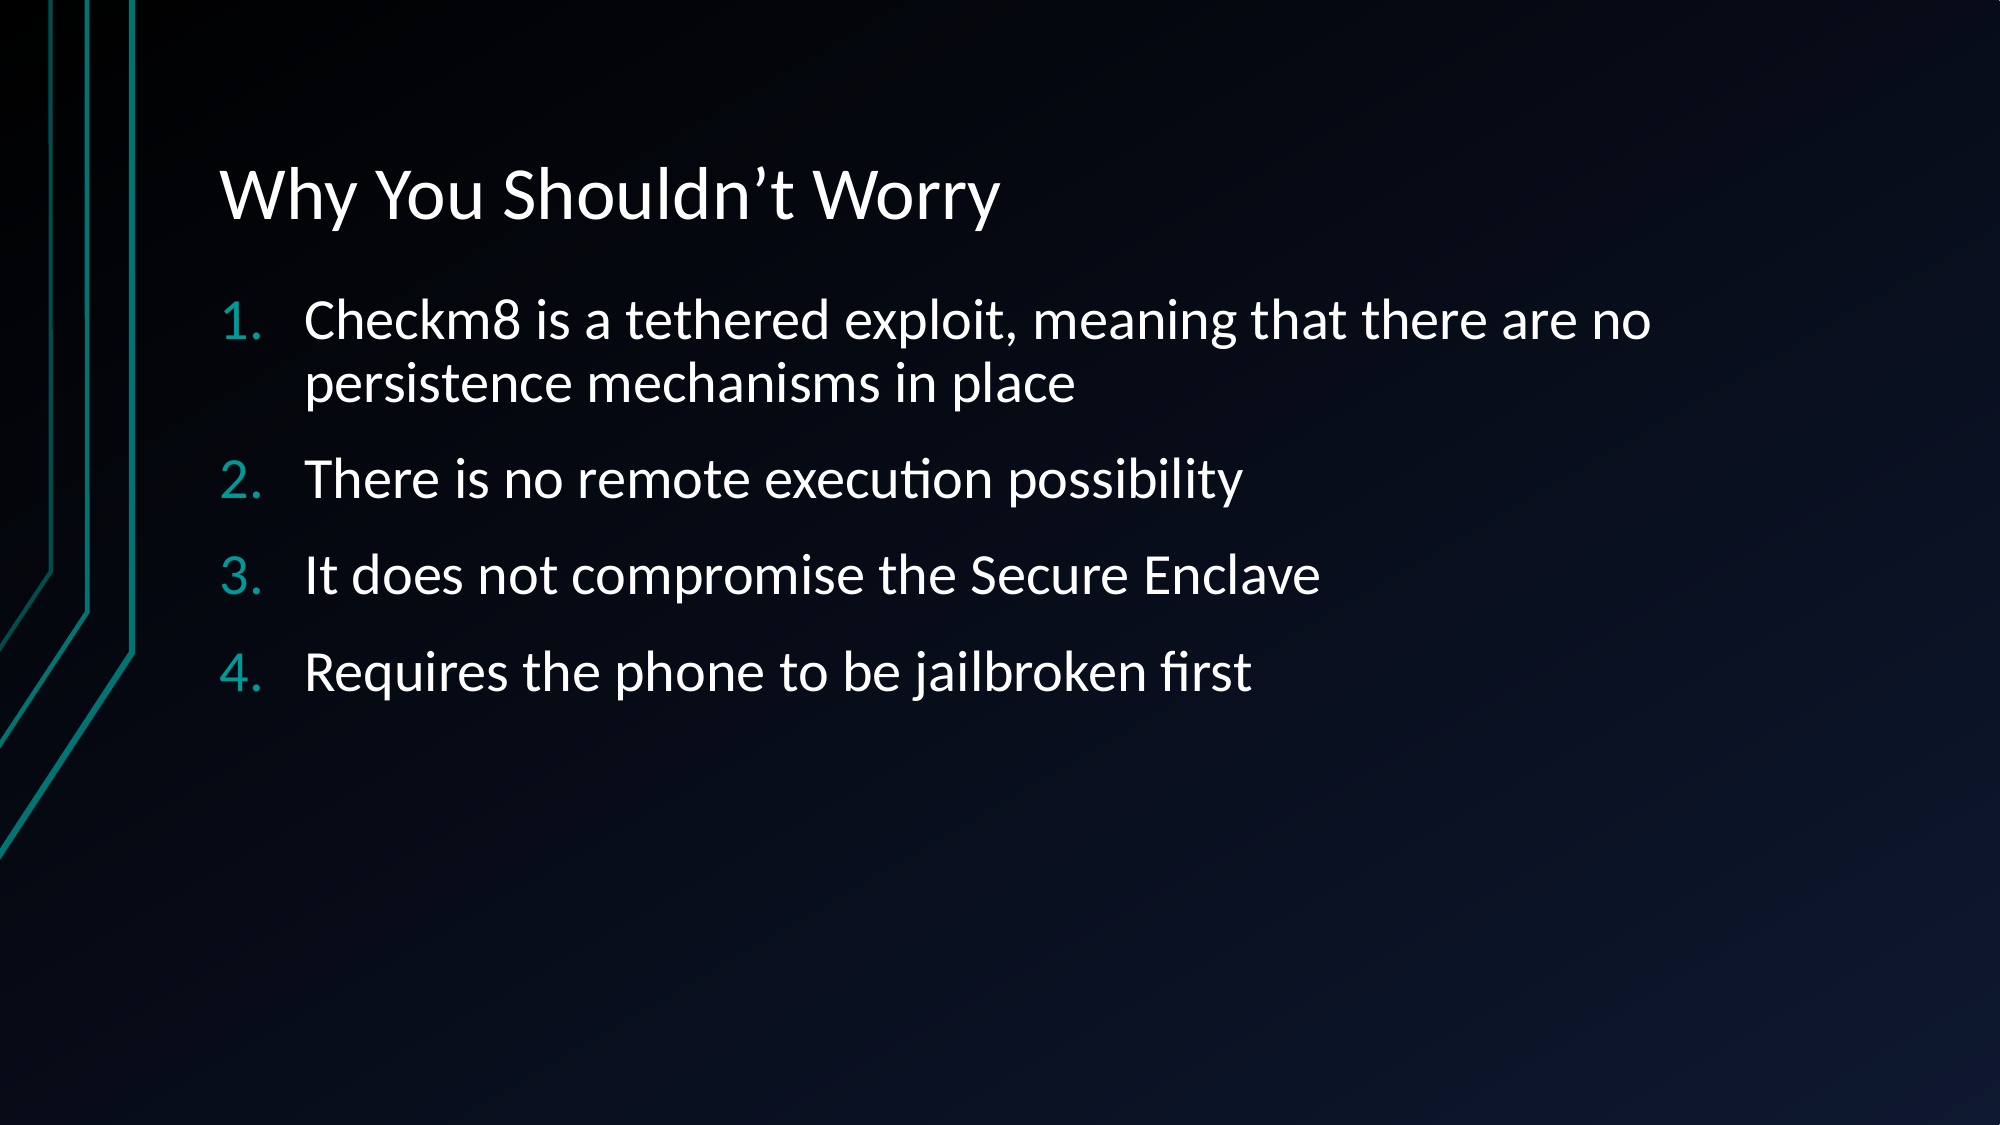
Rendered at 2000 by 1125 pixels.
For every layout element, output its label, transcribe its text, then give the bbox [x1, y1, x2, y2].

title Why You Shouldn’t Worry [199, 45, 1900, 246]
list Checkm8 is a tethered exploit, meaning that there are no persistence mechanisms in place There is no remote execution possibility It does not compromise the Secure Enclave Requires the phone to be jailbroken first [199, 279, 1900, 1012]
